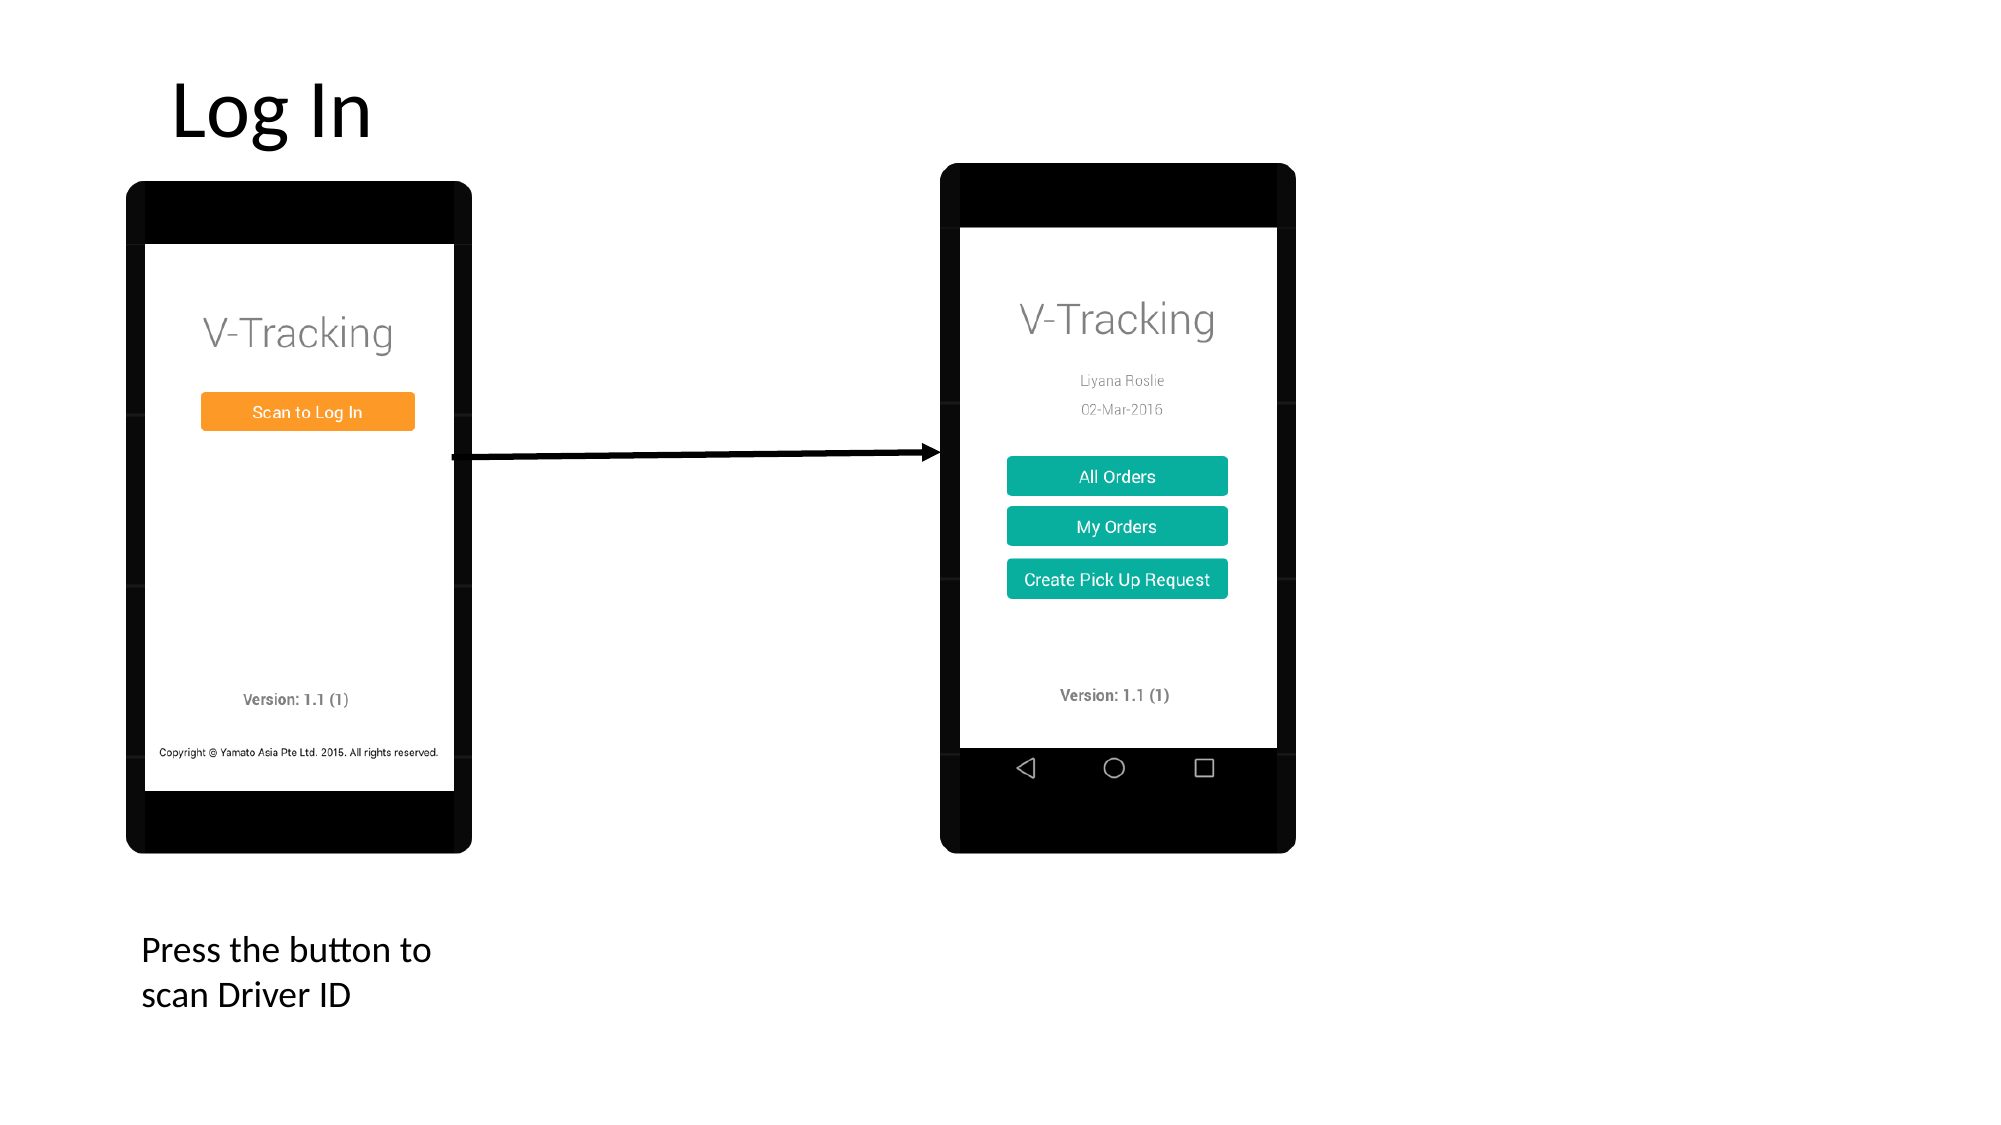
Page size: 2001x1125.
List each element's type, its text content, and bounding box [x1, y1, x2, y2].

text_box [451, 452, 941, 458]
picture [940, 163, 1296, 854]
picture [126, 181, 472, 854]
text_box Log In [156, 47, 747, 162]
text_box Press the button to scan Driver ID [126, 917, 472, 1023]
